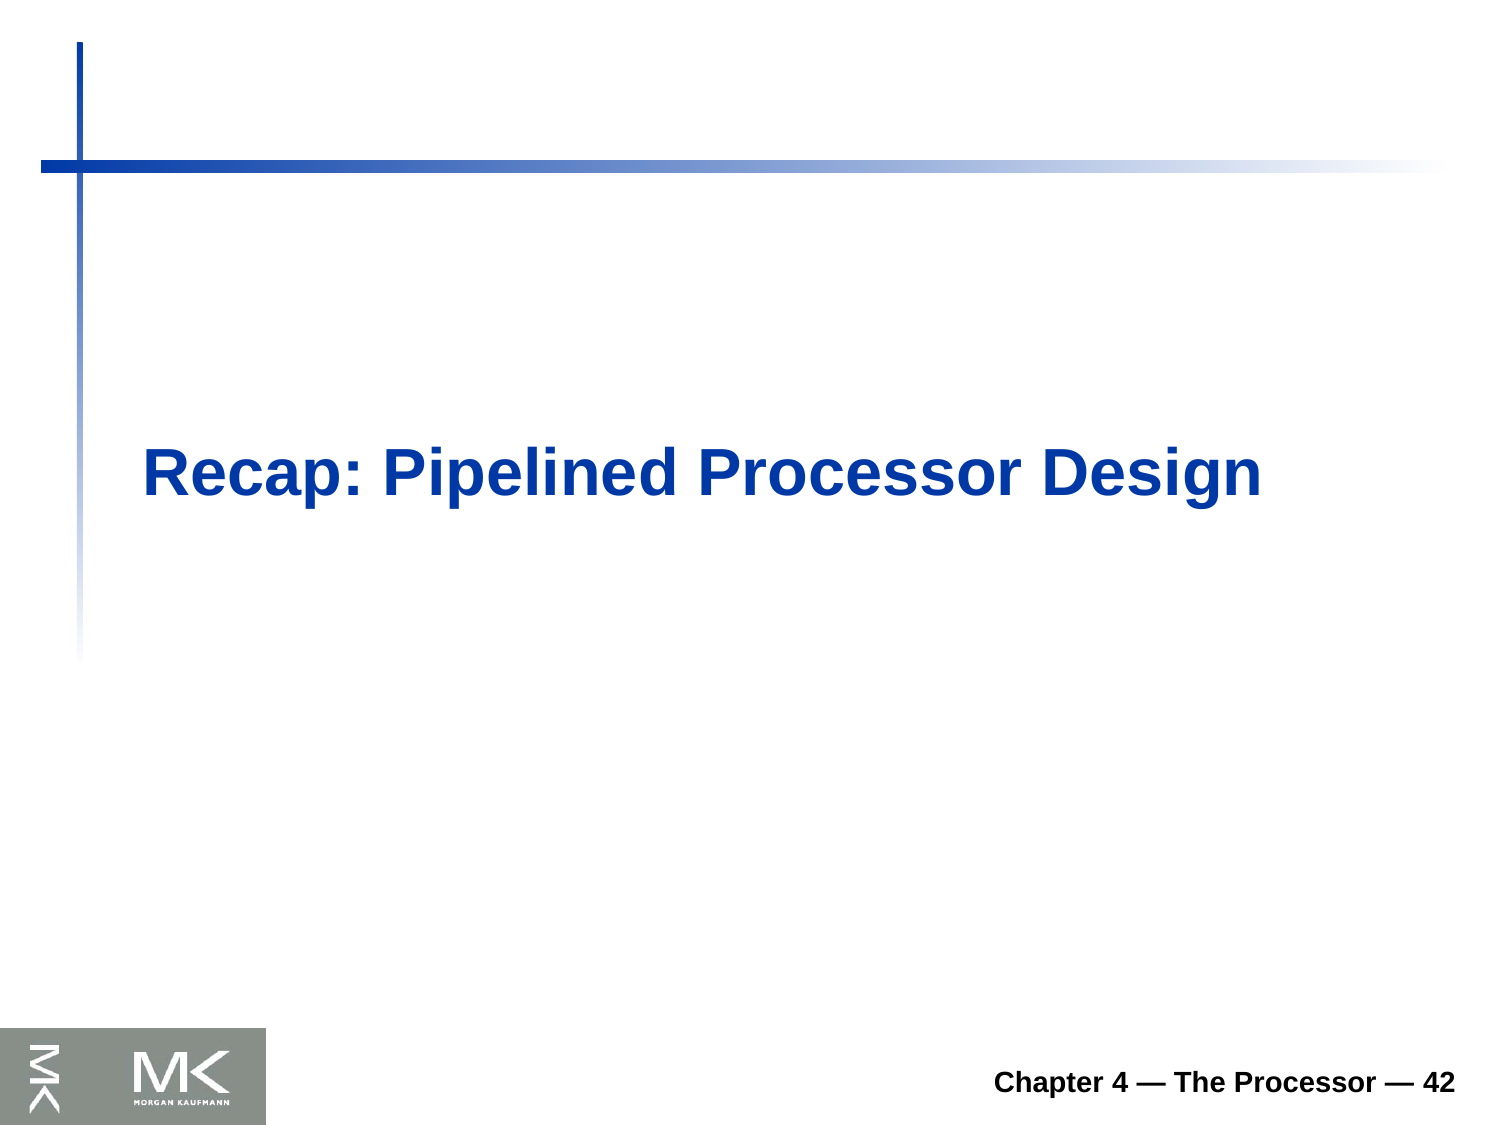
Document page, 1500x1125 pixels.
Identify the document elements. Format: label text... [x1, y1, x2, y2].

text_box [815, 161, 819, 173]
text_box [793, 161, 797, 173]
title Recap: Pipelined Processor Design [127, 420, 1483, 517]
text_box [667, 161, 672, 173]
picture [0, 1028, 266, 1125]
text_box [612, 161, 617, 173]
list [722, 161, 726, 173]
footer Chapter 4 — The Processor — 42 [277, 1046, 1471, 1106]
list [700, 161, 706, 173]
